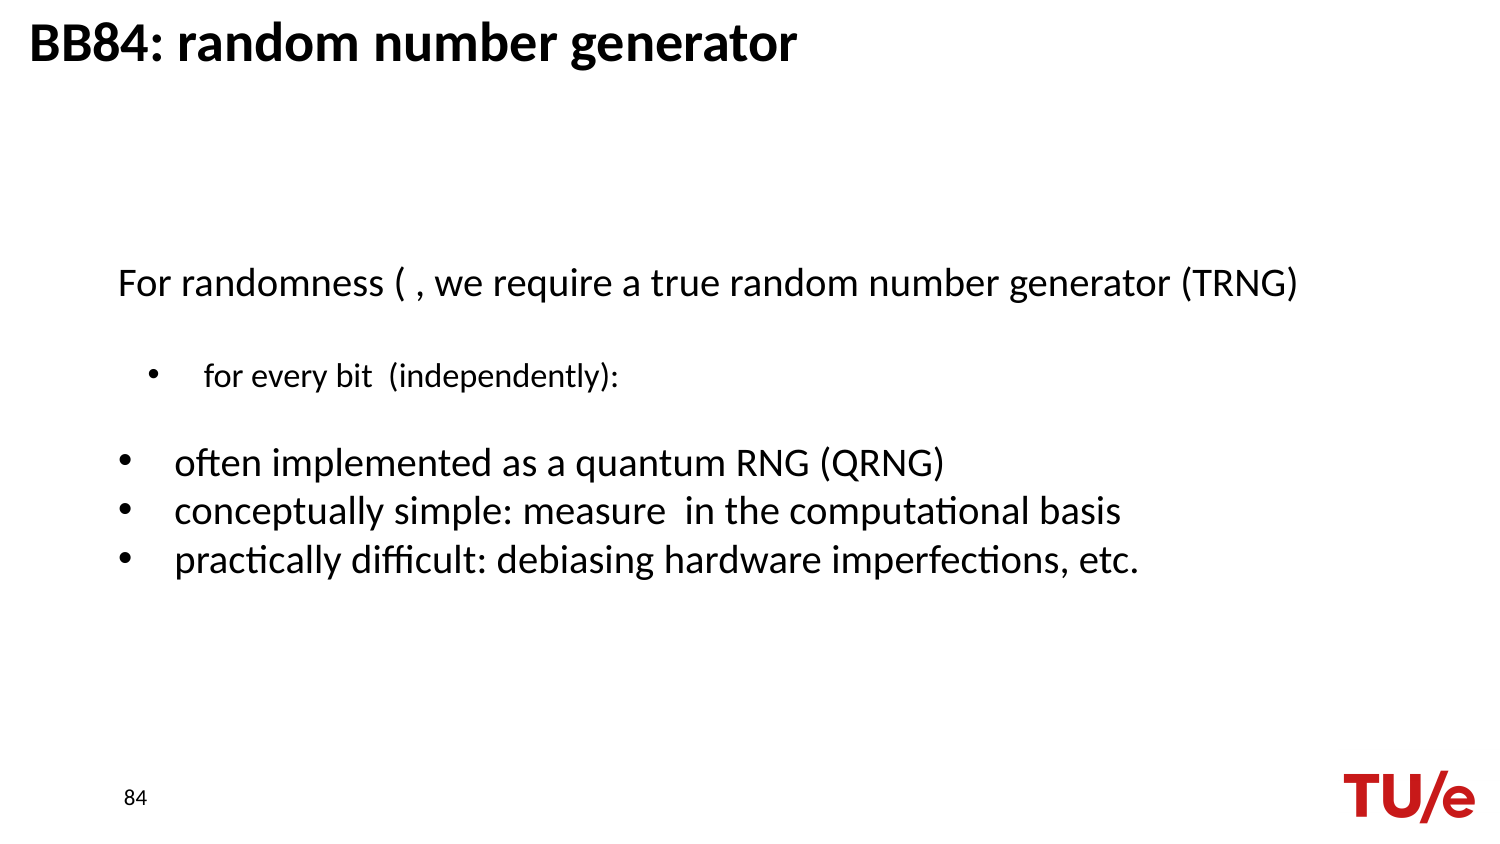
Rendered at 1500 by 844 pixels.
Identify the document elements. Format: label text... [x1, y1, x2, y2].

slide_number 84 [0, 749, 1338, 844]
picture [1338, 749, 1500, 844]
title BB84: random number generator [0, 0, 1500, 89]
